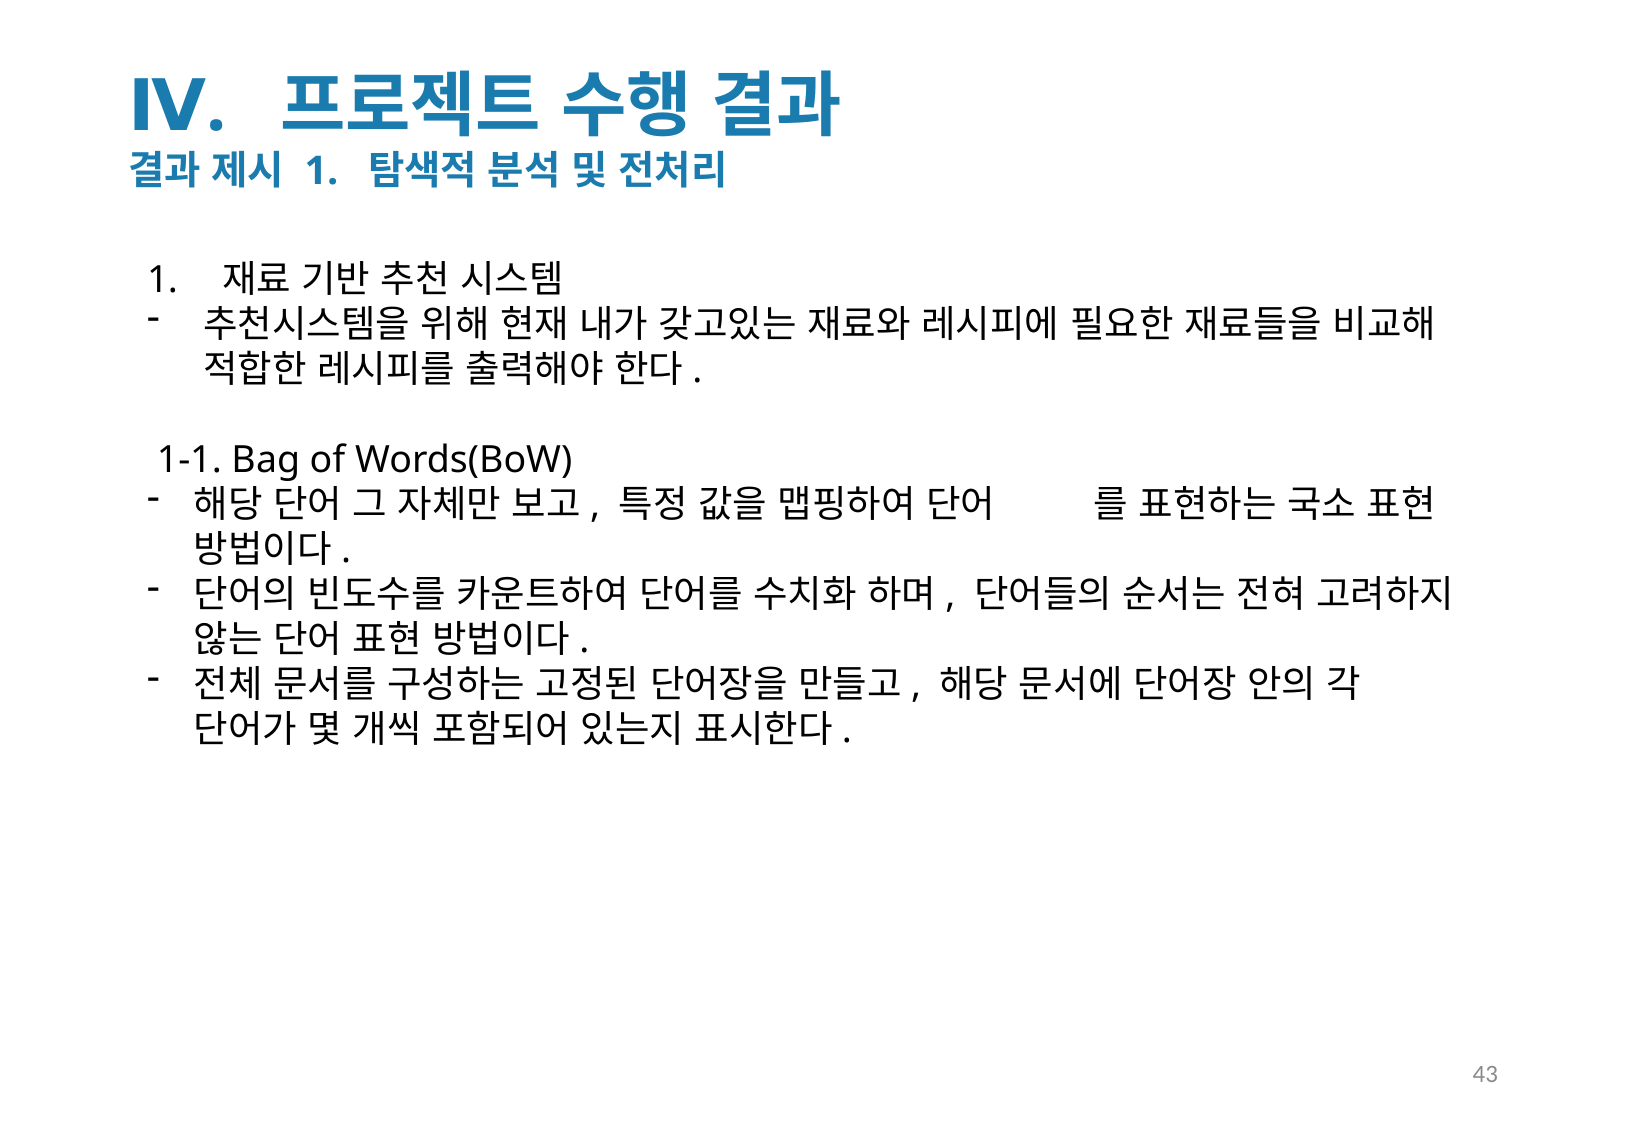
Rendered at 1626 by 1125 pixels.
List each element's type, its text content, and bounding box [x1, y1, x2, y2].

text_box Ⅳ. 프로젝트 수행 결과 결과 제시 1. 탐색적 분석 및 전처리 [110, 50, 1017, 202]
slide_number 43 [1147, 1042, 1514, 1103]
text_box 재료 기반 추천 시스템 추천시스템을 위해 현재 내가 갖고있는 재료와 레시피에 필요한 재료들을 비교해 적합한 레시피를 출력해야 한다. 1-1. Bag of Words(BoW) 해당 단어 그 자체만 보고, 특정 값을 맵핑하여 단어 를 표현하는 국소 표현 방법이다. 단어의 빈도수를 카운트하여 단어를 수치화 하며, 단어들의 순서는 전혀 고려하지 않는 단어 표현 방법이다. 전체 문서를 구성하는 고정된 단어장을 만들고, 해당 문서에 단어장 안의 각 단어가 몇 개씩 포함되어 있는지 표시한다. [129, 245, 1485, 759]
